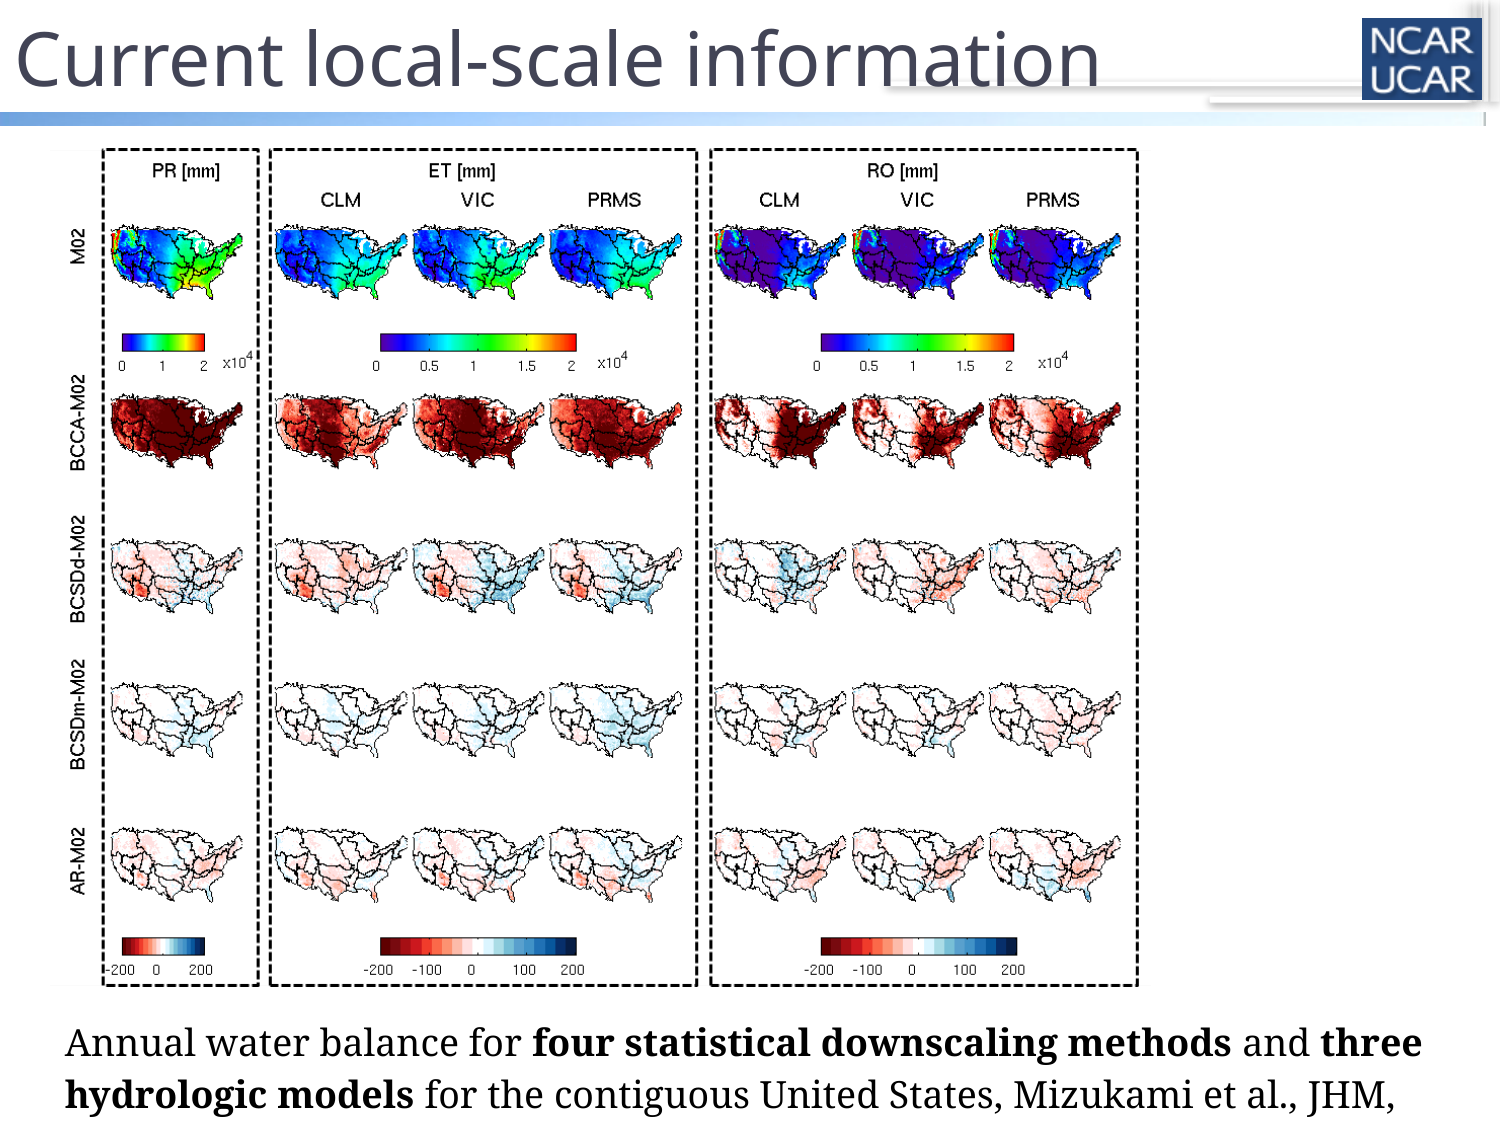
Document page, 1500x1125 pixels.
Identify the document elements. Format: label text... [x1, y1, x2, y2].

picture [0, 113, 1486, 126]
title Current local-scale information [0, 0, 1500, 113]
picture [49, 147, 1151, 987]
text_box Annual water balance for four statistical downscaling methods and three hydrologic models for the contiguous United States, Mizukami et al., JHM, 2015 [50, 1004, 1500, 1125]
